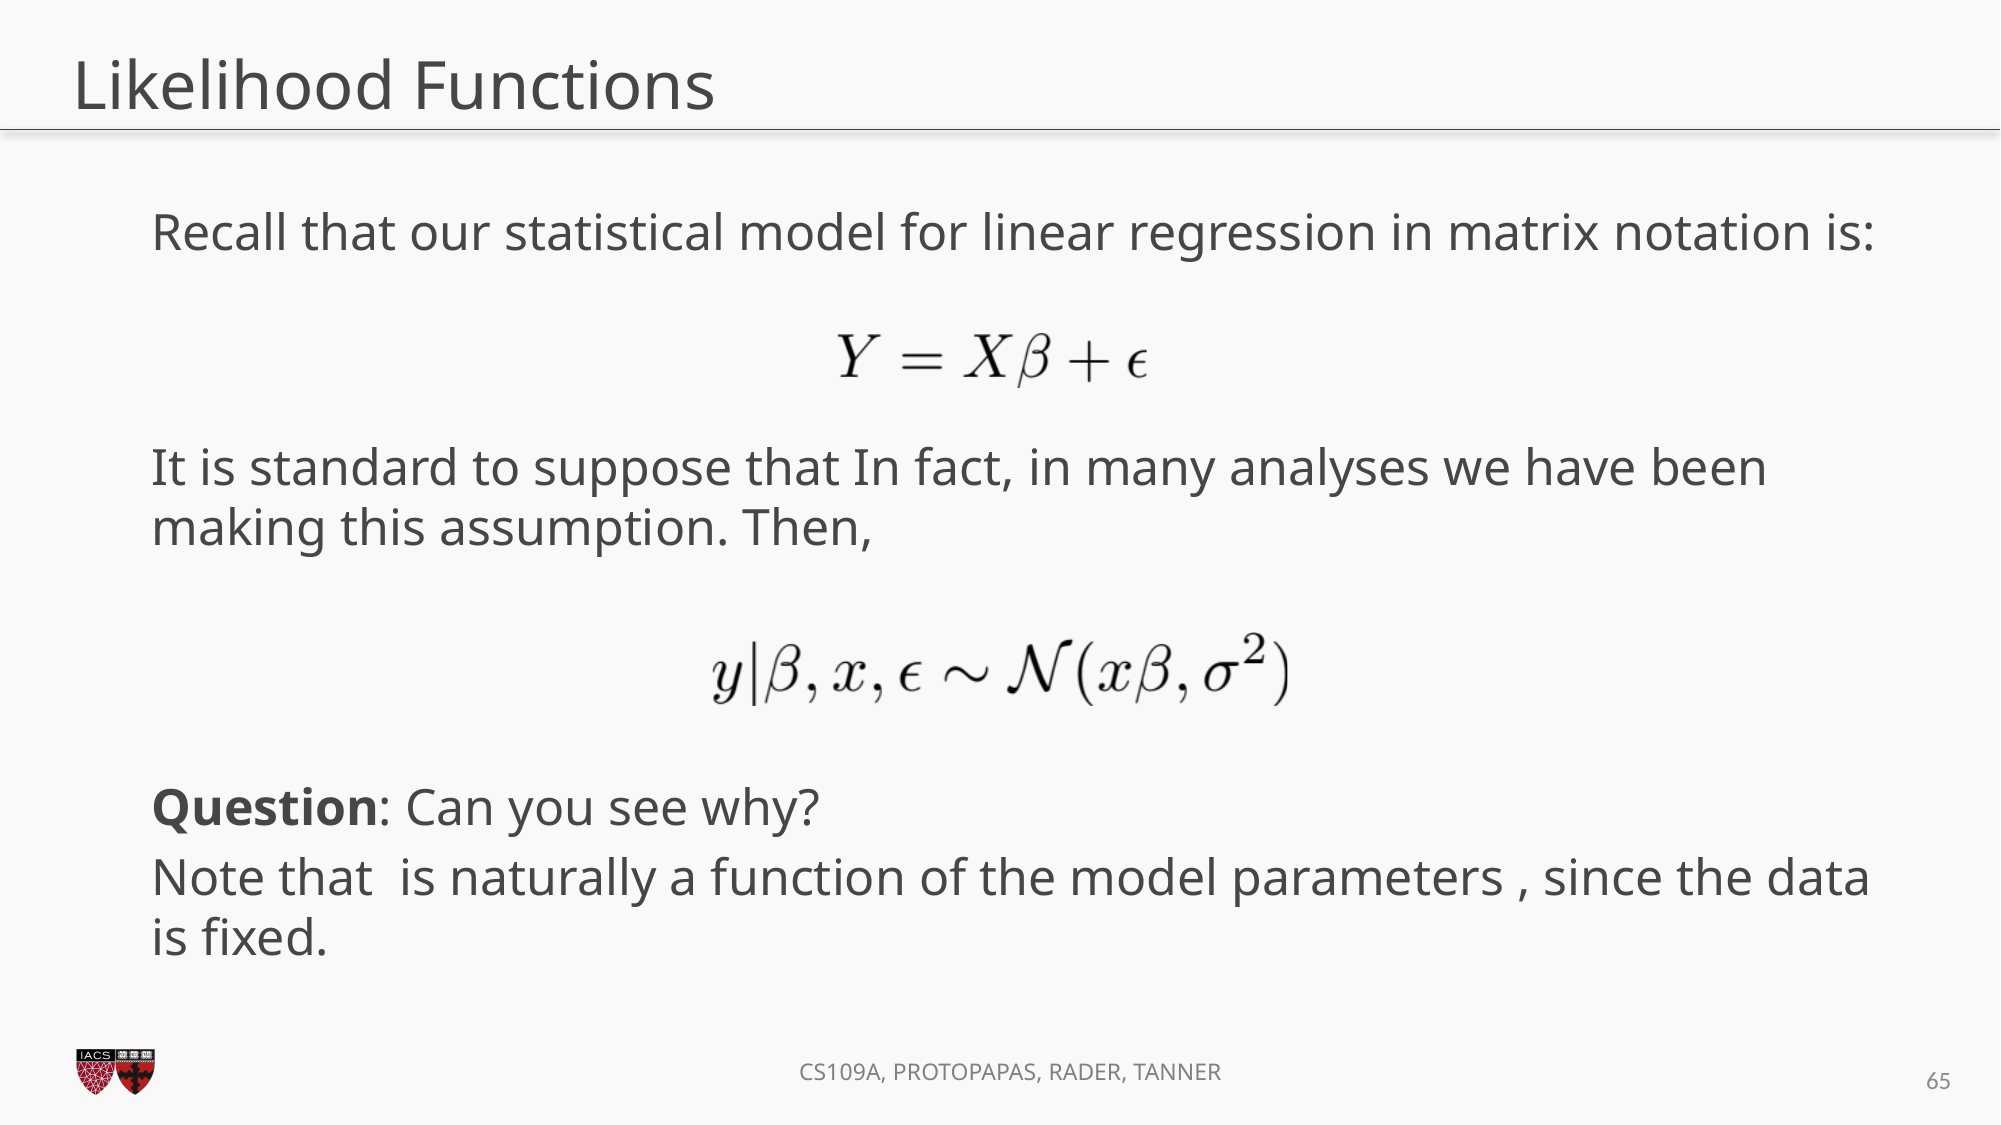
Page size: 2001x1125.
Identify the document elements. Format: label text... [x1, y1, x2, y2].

picture [75, 1049, 155, 1095]
picture [712, 631, 1288, 706]
title Likelihood Functions [57, 35, 1943, 162]
picture [837, 333, 1147, 389]
slide_number 65 [1500, 1050, 1967, 1110]
